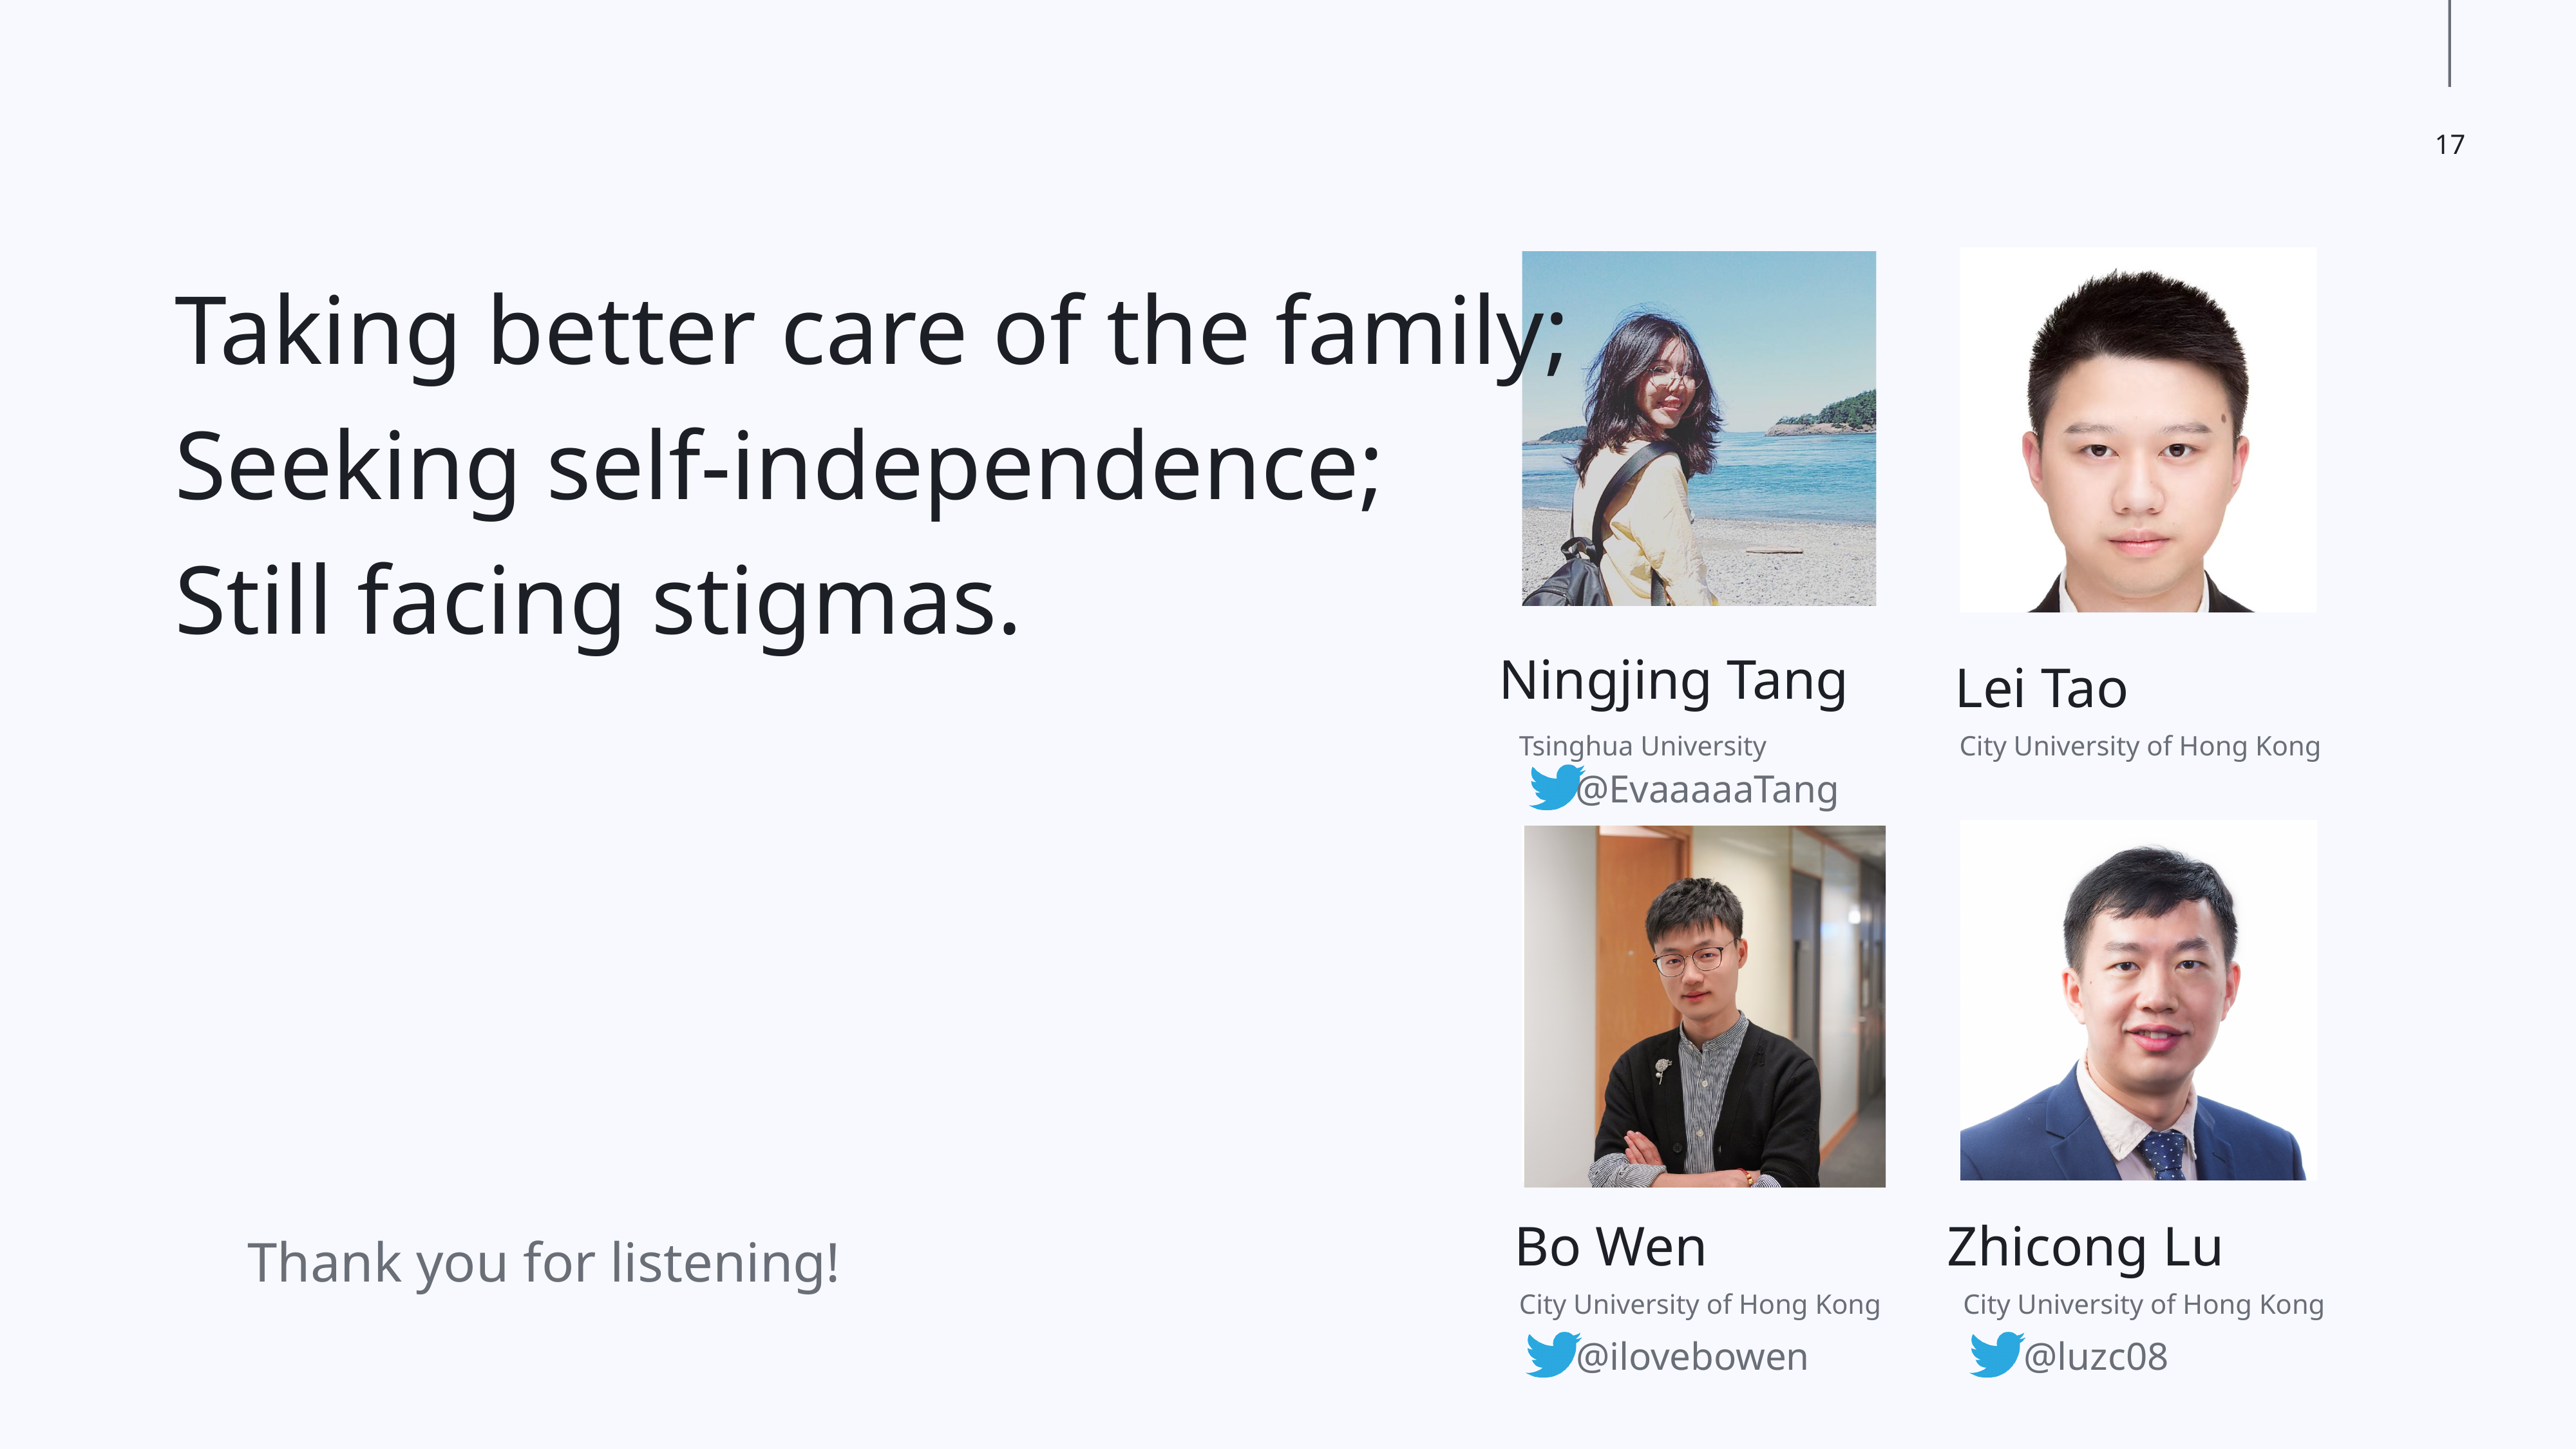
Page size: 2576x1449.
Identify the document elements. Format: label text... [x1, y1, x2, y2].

text_box City University of Hong Kong [1963, 1271, 2325, 1320]
text_box City University of Hong Kong [1519, 1271, 1882, 1320]
picture [1960, 820, 2317, 1181]
text_box @EvaaaaaTang [1575, 742, 1840, 810]
text_box @ilovebowen [1576, 1310, 1810, 1378]
text_box Ningjing Tang [1499, 632, 1850, 710]
text_box Bo Wen [1514, 1199, 1708, 1277]
text_box Zhicong Lu [1947, 1199, 2224, 1277]
picture [1522, 251, 1877, 606]
picture [1960, 247, 2317, 612]
picture [1522, 825, 1886, 1188]
picture [1524, 753, 1591, 820]
text_box Taking better care of the family; Seeking self-independence; Still facing stigmas. [175, 247, 1571, 654]
picture [1520, 1321, 1587, 1388]
text_box City University of Hong Kong [1959, 713, 2322, 762]
text_box Tsinghua University [1519, 713, 1767, 762]
text_box Lei Tao [1955, 641, 2130, 719]
text_box @luzc08 [2023, 1310, 2169, 1378]
picture [1964, 1321, 2031, 1388]
text_box Thank you for listening! [247, 1196, 842, 1293]
